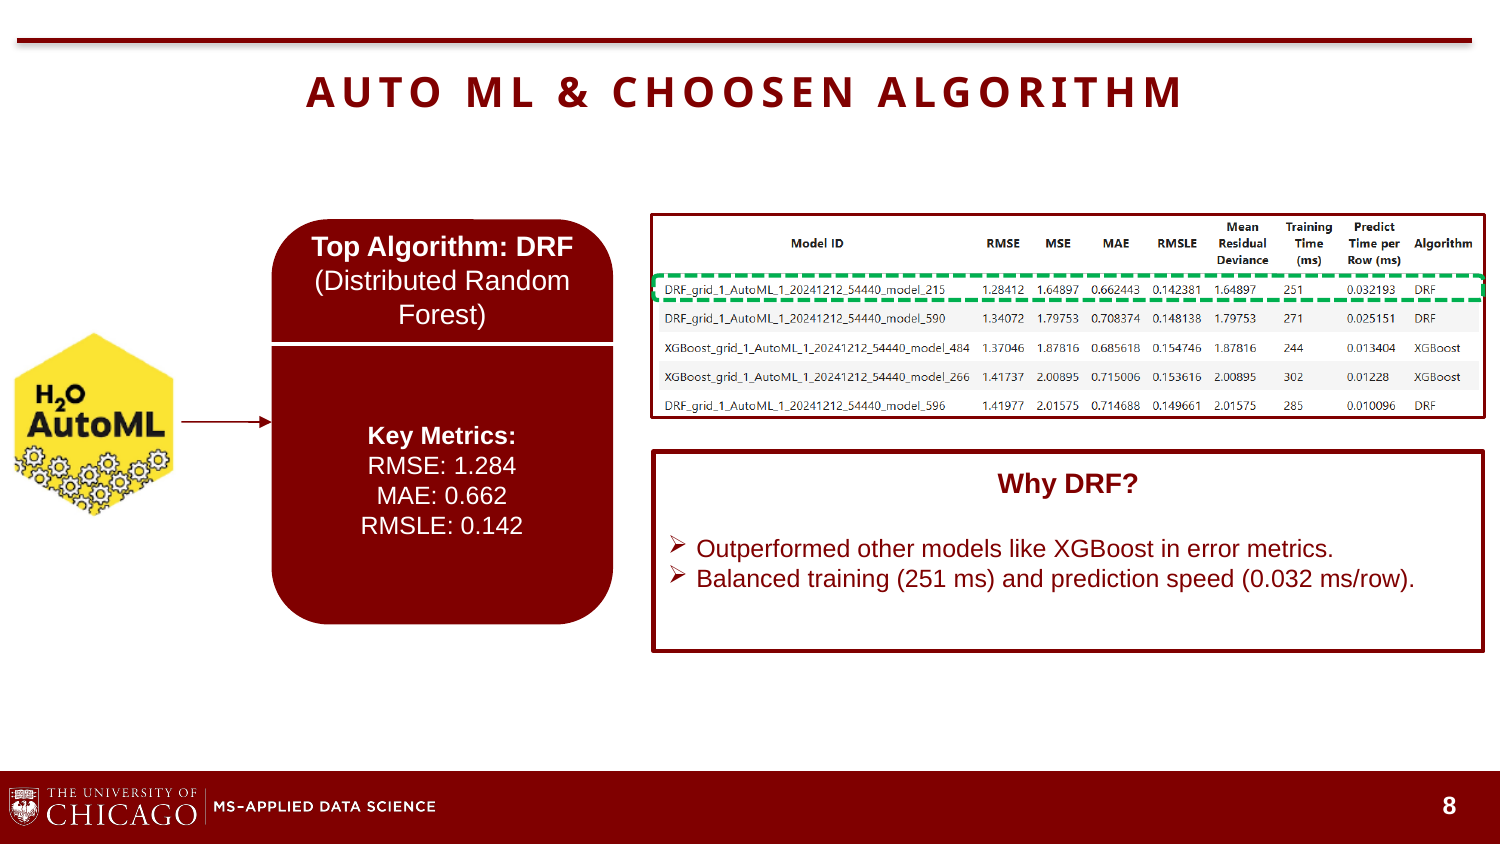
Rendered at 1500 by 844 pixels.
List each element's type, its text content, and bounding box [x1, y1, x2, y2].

title AUTO ML & CHOOSEN ALGORITHM [16, 45, 1472, 136]
picture [9, 316, 182, 528]
picture [653, 215, 1484, 417]
slide_number 8 [1387, 782, 1472, 828]
text_box Top Algorithm: DRF (Distributed Random Forest) Key Metrics: RMSE: 1.284 MAE: 0.662 RMSLE: 0.142 [269, 217, 616, 342]
text_box Top Algorithm: DRF (Distributed Random Forest) Key Metrics: RMSE: 1.284 MAE: 0.662 RMSLE: 0.142 [269, 353, 616, 627]
picture [0, 767, 455, 844]
text_box Why DRF? Outperformed other models like XGBoost in error metrics. Balanced training (251 ms) and prediction speed (0.032 ms/row). [651, 449, 1485, 653]
